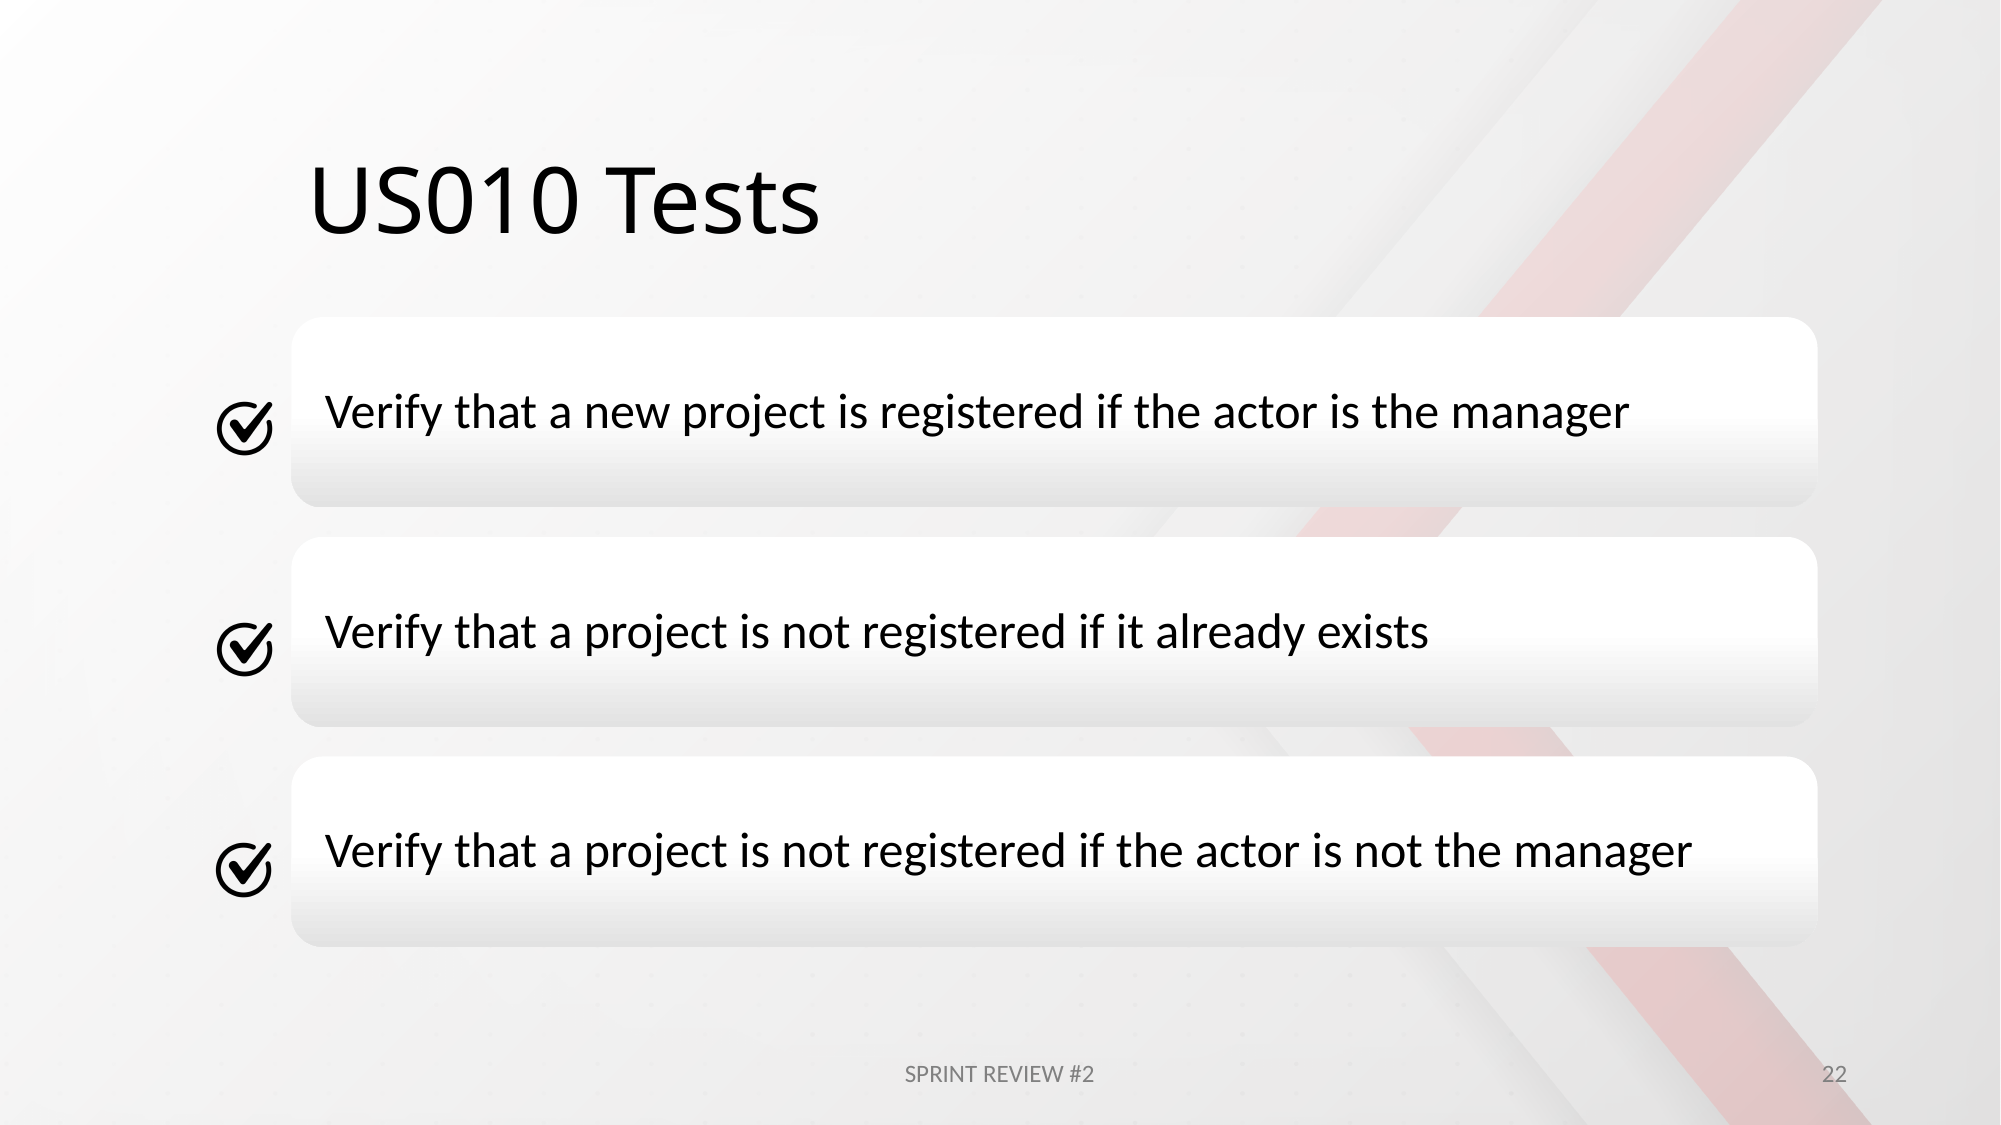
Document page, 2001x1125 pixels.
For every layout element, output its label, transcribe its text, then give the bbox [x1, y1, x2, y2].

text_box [291, 312, 1818, 952]
slide_number 22 [1412, 1042, 1863, 1103]
picture [213, 398, 276, 459]
text_box US010 Tests [292, 95, 1897, 313]
text_box [0, 0, 2000, 1125]
picture [212, 839, 275, 901]
picture [213, 619, 276, 680]
footer SPRINT REVIEW #2 [662, 1042, 1338, 1103]
